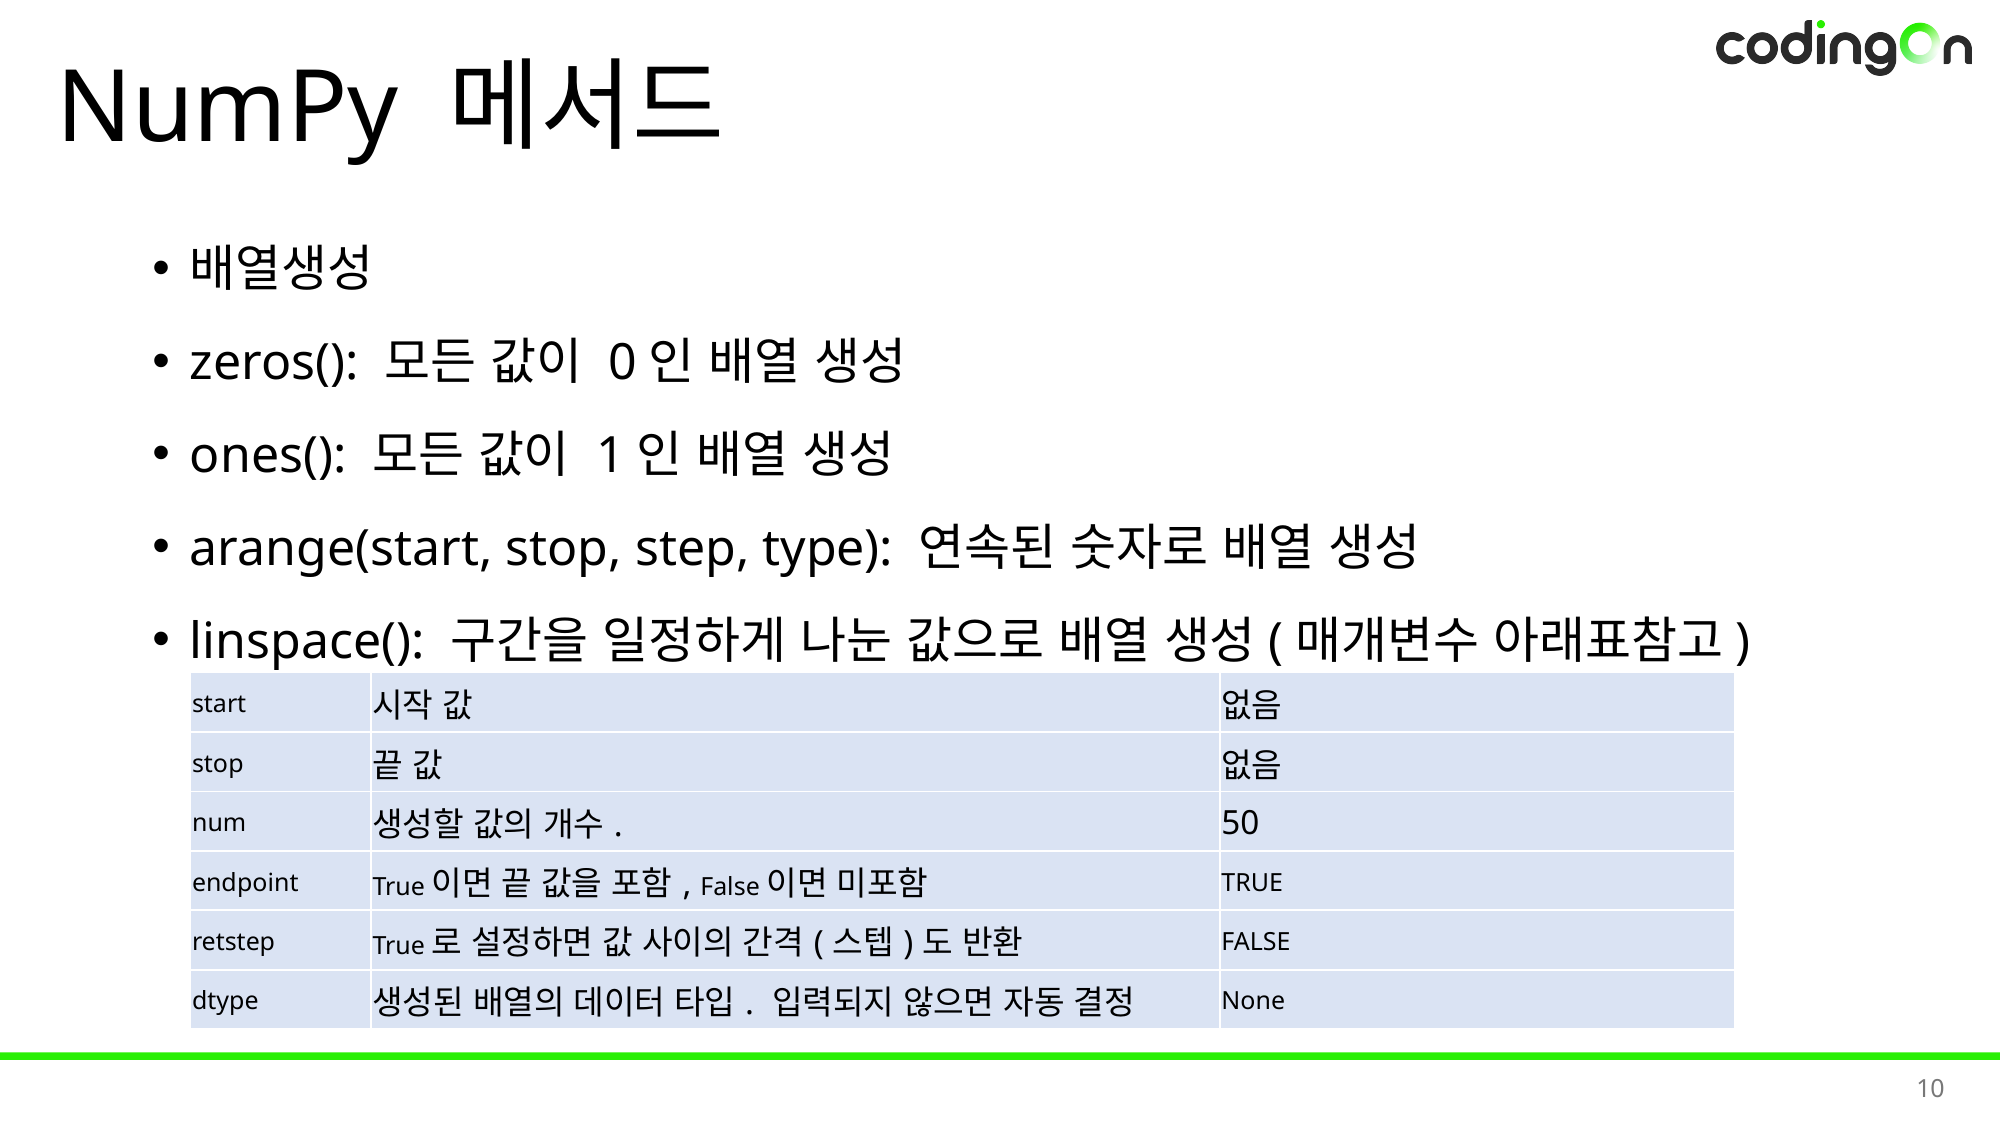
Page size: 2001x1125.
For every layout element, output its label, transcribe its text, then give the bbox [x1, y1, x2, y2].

table_header 없음 [1221, 673, 1734, 731]
table_header start [191, 673, 370, 731]
title NumPy 메서드 [41, 0, 1767, 218]
table_cell endpoint [191, 852, 370, 909]
list 배열생성 zeros(): 모든 값이 0인 배열 생성 ones(): 모든 값이 1인 배열 생성 arange(start, stop, step, type): 연속된 숫자로 배열 생성 linspace(): 구간을 일정하게 나눈 값으로 배열 생성(매개변수 아래표참고) [137, 217, 1863, 1014]
table_cell None [1221, 971, 1734, 1028]
table_cell 생성할 값의 개수. [372, 792, 1219, 850]
slide_number 10 [1509, 1059, 1960, 1120]
table_cell dtype [191, 971, 370, 1028]
table_cell True이면 끝 값을 포함, False이면 미포함 [372, 852, 1219, 909]
table_header 시작 값 [372, 673, 1219, 731]
picture [1767, 20, 1972, 76]
table_cell num [191, 792, 370, 850]
table_cell 끝 값 [372, 733, 1219, 791]
table_cell 없음 [1221, 733, 1734, 791]
table_cell 생성된 배열의 데이터 타입. 입력되지 않으면 자동 결정 [372, 971, 1219, 1028]
table_cell FALSE [1221, 911, 1734, 969]
table_cell 50 [1221, 792, 1734, 850]
table_cell retstep [191, 911, 370, 969]
table_cell TRUE [1221, 852, 1734, 909]
table_cell True로 설정하면 값 사이의 간격(스텝)도 반환 [372, 911, 1219, 969]
table_cell stop [191, 733, 370, 791]
